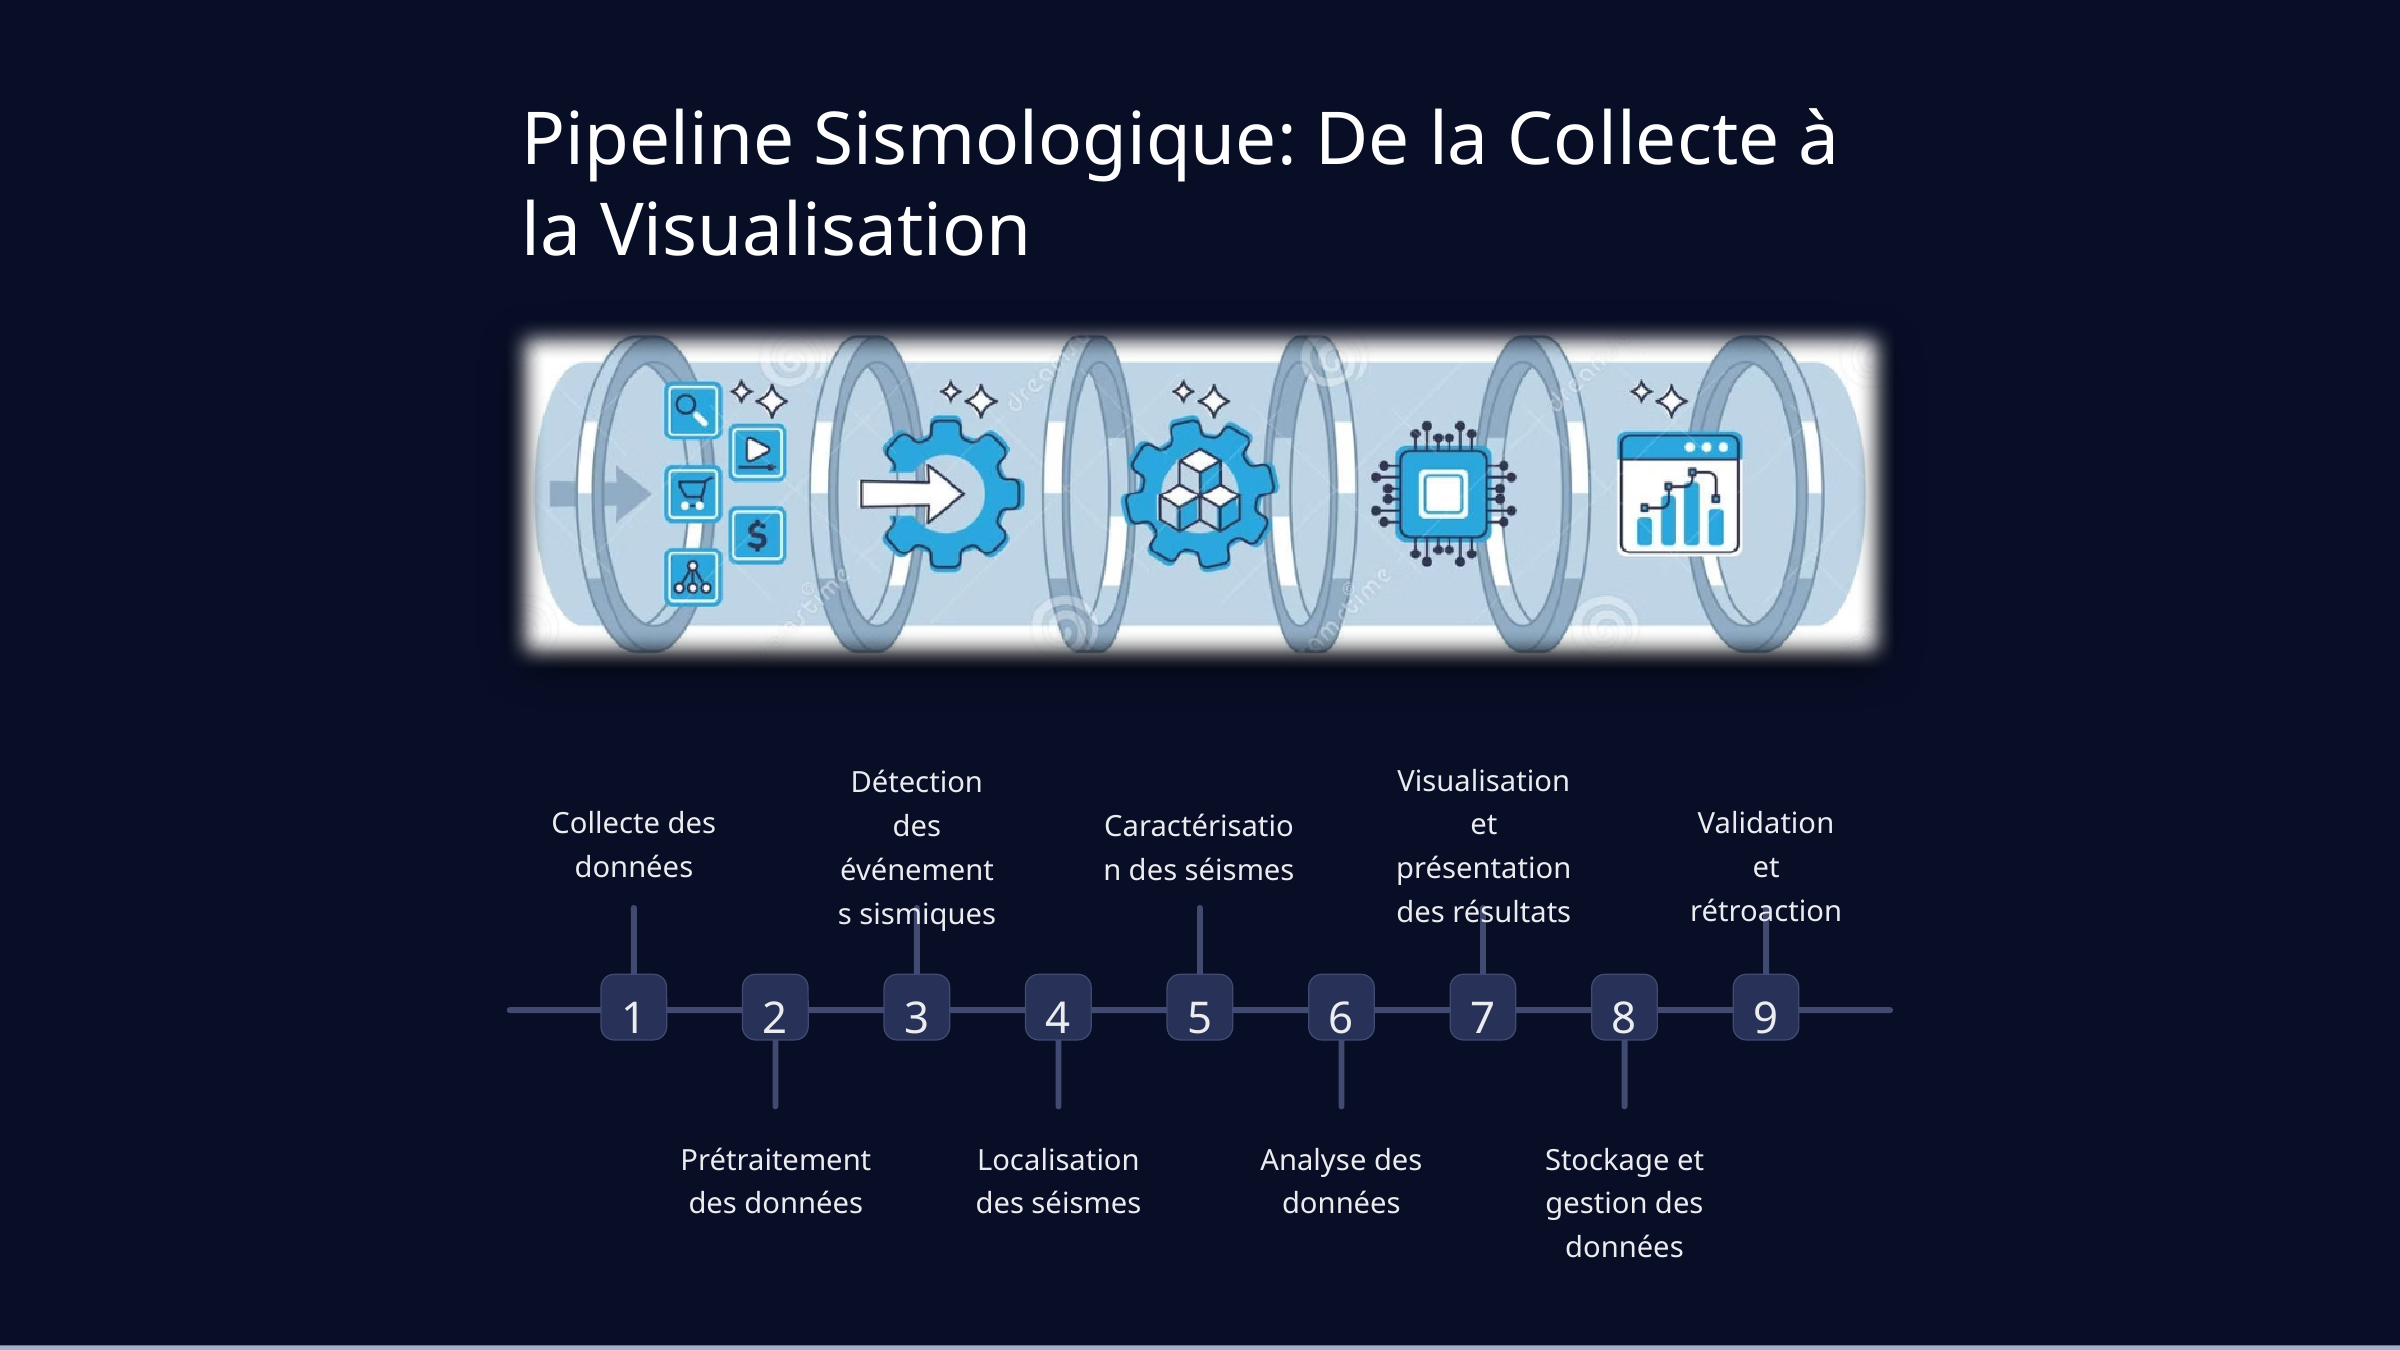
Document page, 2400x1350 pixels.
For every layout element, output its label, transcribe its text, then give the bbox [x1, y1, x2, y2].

text_box [1658, 1007, 1733, 1014]
text_box 3 [904, 979, 929, 1035]
text_box Localisation des séismes [960, 1124, 1157, 1213]
text_box [1591, 974, 1658, 1040]
text_box [601, 974, 667, 1040]
text_box [1055, 1040, 1062, 1110]
text_box [1197, 923, 1203, 974]
text_box [1799, 1007, 1894, 1014]
text_box [1480, 921, 1486, 974]
text_box Validation et rétroaction [1668, 788, 1864, 876]
text_box [1450, 974, 1516, 1040]
text_box 4 [1045, 979, 1072, 1035]
text_box 9 [1752, 979, 1780, 1035]
text_box [1621, 1040, 1628, 1110]
text_box [913, 923, 920, 974]
text_box [1025, 974, 1092, 1040]
text_box [742, 974, 809, 1040]
text_box Analyse des données [1243, 1124, 1440, 1213]
text_box Caractérisation des séismes [1080, 791, 1318, 923]
text_box 8 [1611, 979, 1638, 1035]
text_box [1338, 1040, 1345, 1110]
text_box [1308, 974, 1375, 1040]
text_box Pipeline Sismologique: De la Collecte à la Visualisation [506, 80, 1893, 263]
text_box Détection des événements sismiques [819, 747, 1015, 923]
text_box [506, 1007, 601, 1014]
text_box [1516, 1007, 1591, 1014]
text_box 2 [762, 979, 789, 1035]
text_box [809, 1007, 884, 1014]
text_box [950, 1007, 1025, 1014]
text_box [772, 1040, 779, 1110]
picture [506, 320, 1893, 669]
text_box 7 [1471, 979, 1495, 1035]
text_box [1733, 974, 1799, 1040]
text_box [1763, 905, 1770, 974]
text_box Stockage et gestion des données [1526, 1124, 1723, 1257]
text_box Visualisation et présentation des résultats [1365, 745, 1602, 921]
text_box [0, 1346, 2400, 1350]
text_box [0, 0, 2400, 1346]
text_box Prétraitement des données [661, 1124, 891, 1257]
text_box [1233, 1007, 1308, 1014]
text_box 5 [1187, 979, 1213, 1035]
text_box [1375, 1007, 1450, 1014]
text_box [1167, 974, 1233, 1040]
text_box [1092, 1007, 1167, 1014]
text_box 1 [623, 979, 644, 1035]
text_box [884, 974, 950, 1040]
text_box [630, 905, 637, 974]
text_box [667, 1007, 742, 1014]
text_box Collecte des données [536, 788, 732, 876]
text_box 6 [1328, 979, 1355, 1035]
